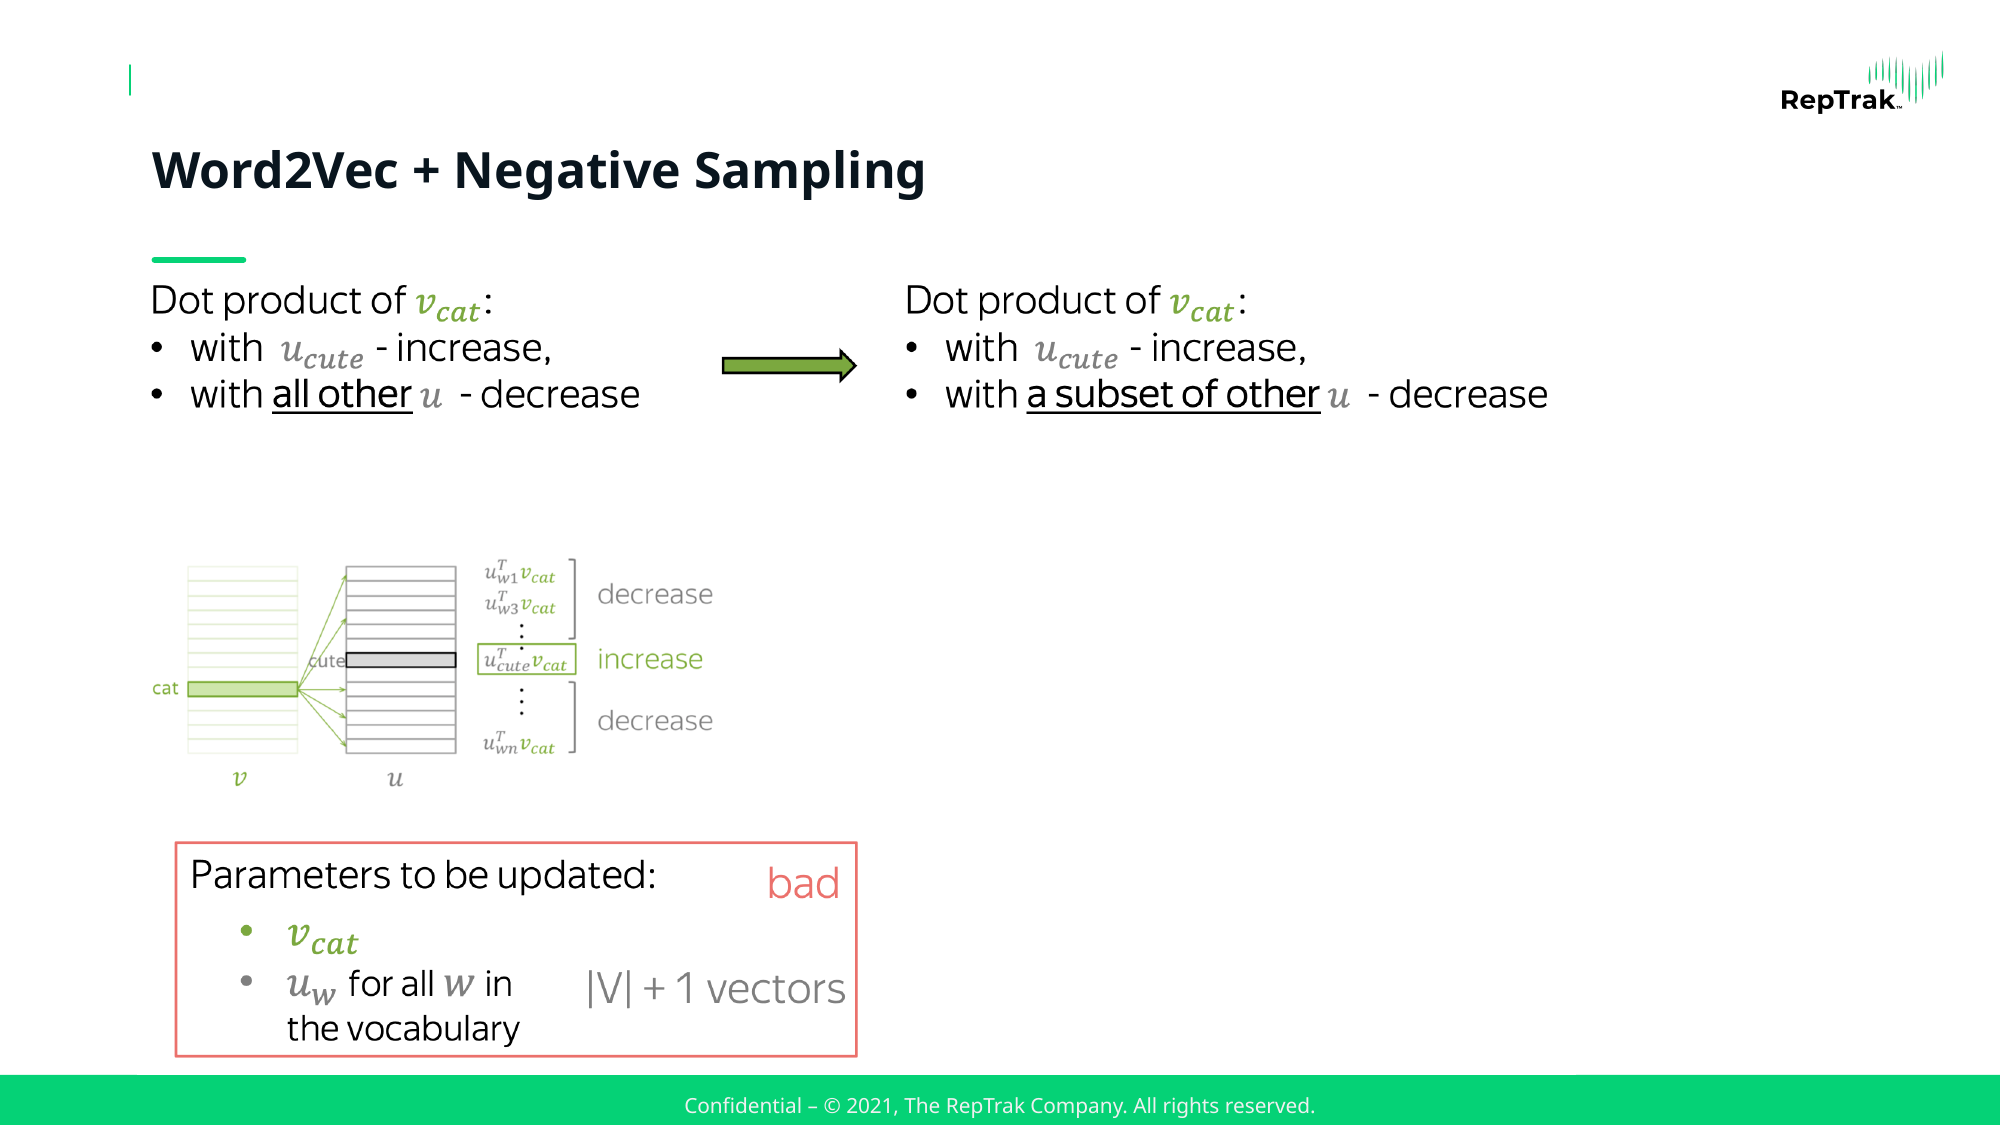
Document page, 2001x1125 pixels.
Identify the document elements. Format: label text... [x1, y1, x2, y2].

footer Confidential – © 2021, The RepTrak Company. All rights reserved. [0, 1074, 2000, 1125]
picture [137, 269, 1576, 1075]
title Word2Vec + Negative Sampling [137, 111, 1863, 234]
picture [1772, 41, 1953, 123]
